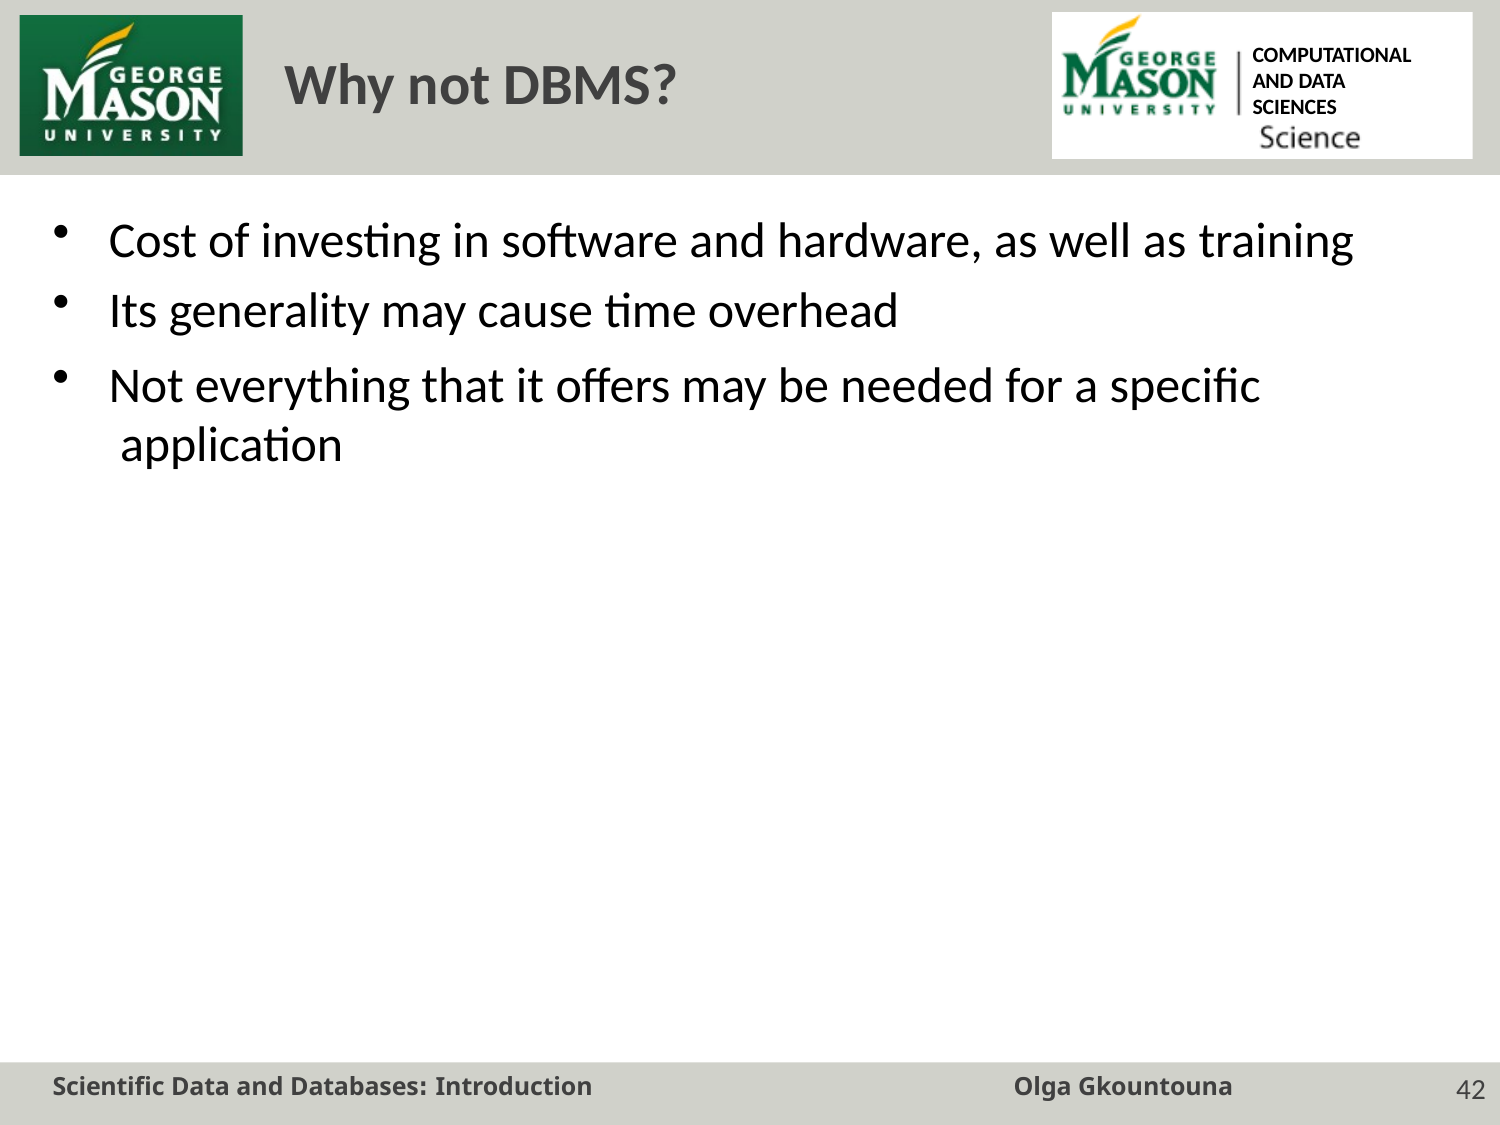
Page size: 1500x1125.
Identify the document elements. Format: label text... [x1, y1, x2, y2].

footer Scientific Data and Databases: Introduction [50, 1068, 598, 1125]
picture [19, 15, 243, 156]
slide_number Olga Gkountouna [1011, 1068, 1238, 1125]
title Why not DBMS? [282, 44, 683, 195]
text_box COMPUTATIONAL AND DATA SCIENCES [1252, 33, 1472, 120]
picture [1052, 12, 1473, 159]
slide_number 40 [1450, 1069, 1493, 1125]
text_box Cost of investing in software and hardware, as well as training Its generality may cause time overhead Not everything that it offers may be needed for a specific application [50, 195, 1368, 472]
